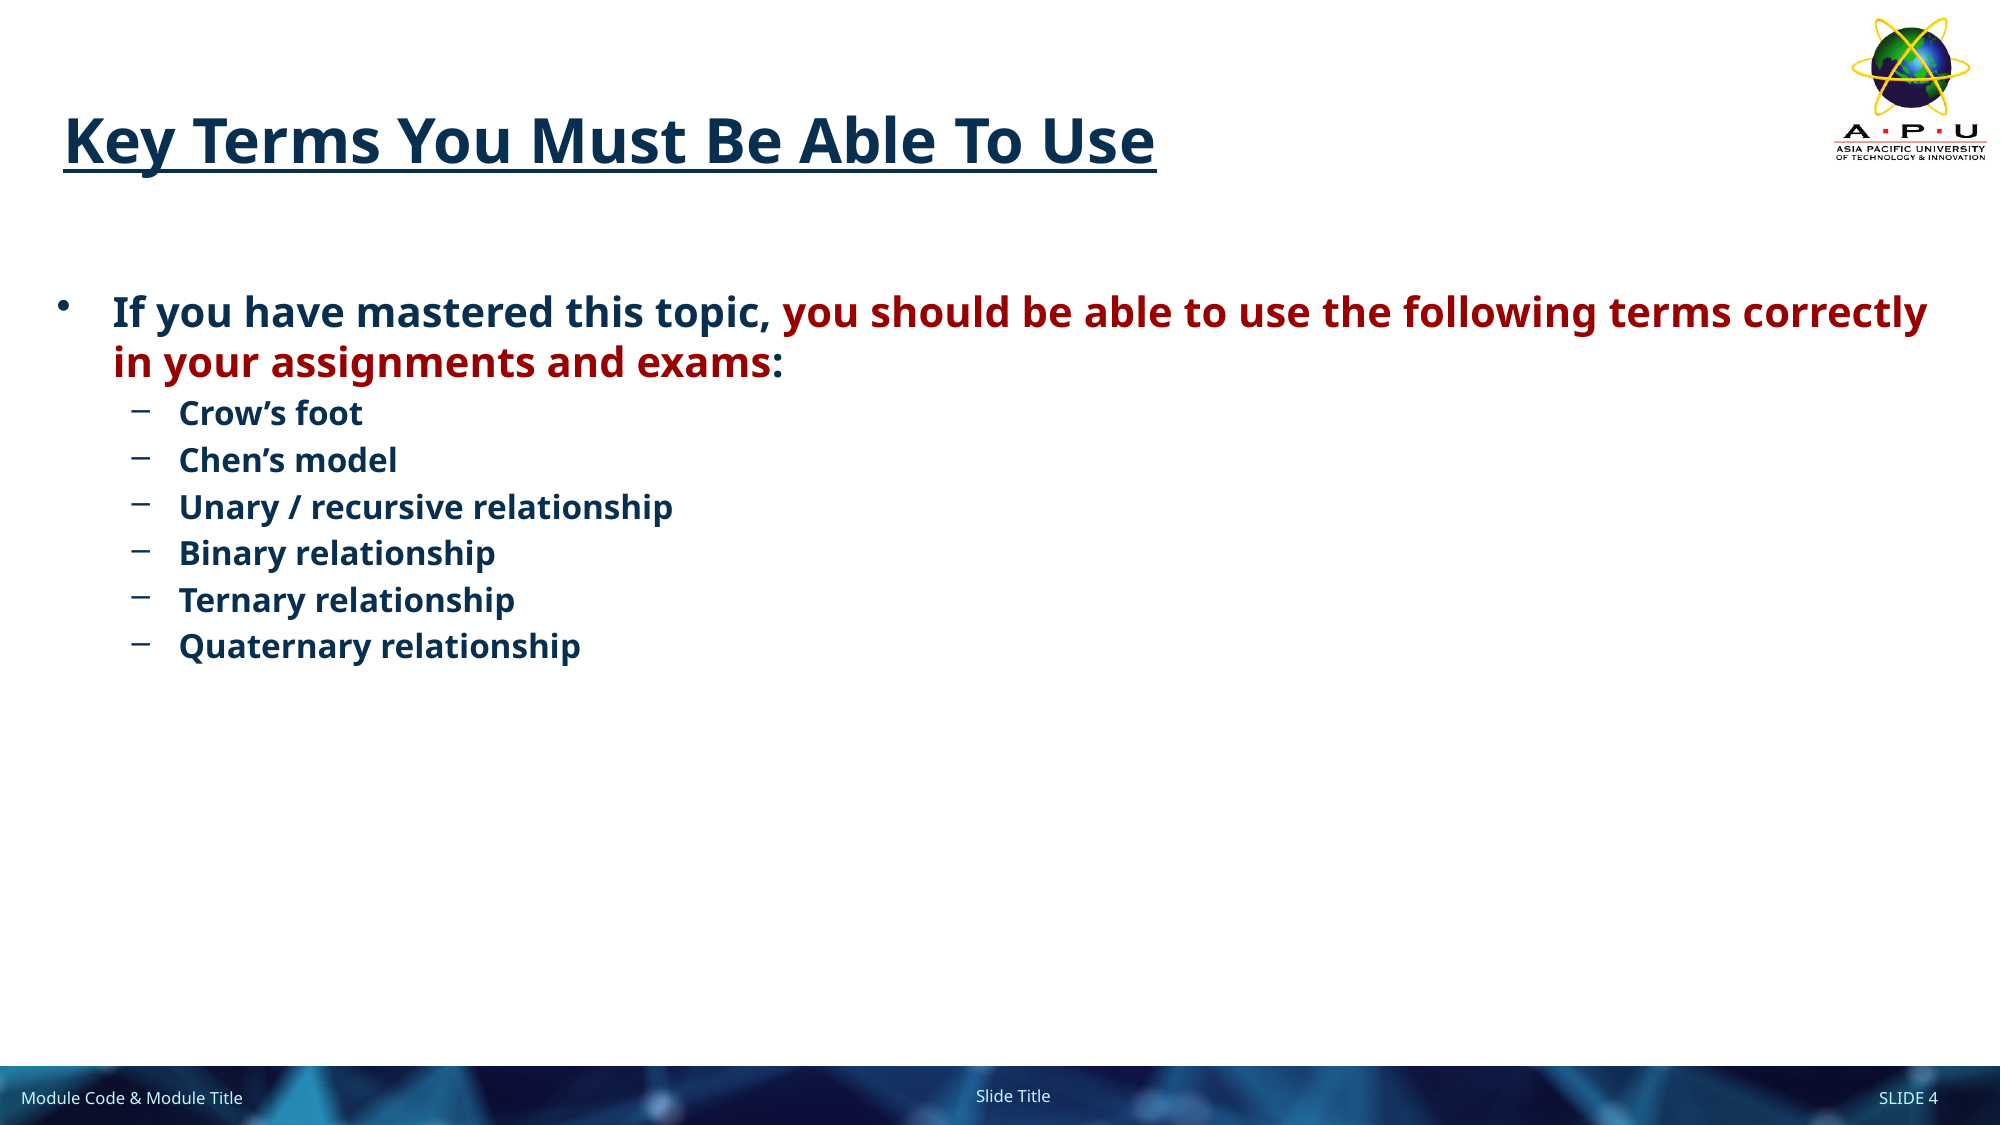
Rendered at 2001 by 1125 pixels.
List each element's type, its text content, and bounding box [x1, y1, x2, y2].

title Key Terms You Must Be Able To Use [48, 45, 1764, 233]
picture [1822, 0, 2000, 178]
list If you have mastered this topic, you should be able to use the following terms correctly in your assignments and exams: Crow’s foot Chen’s model Unary / recursive relationship Binary relationship Ternary relationship Quaternary relationship [41, 278, 1969, 1021]
picture [0, 1066, 2000, 1125]
